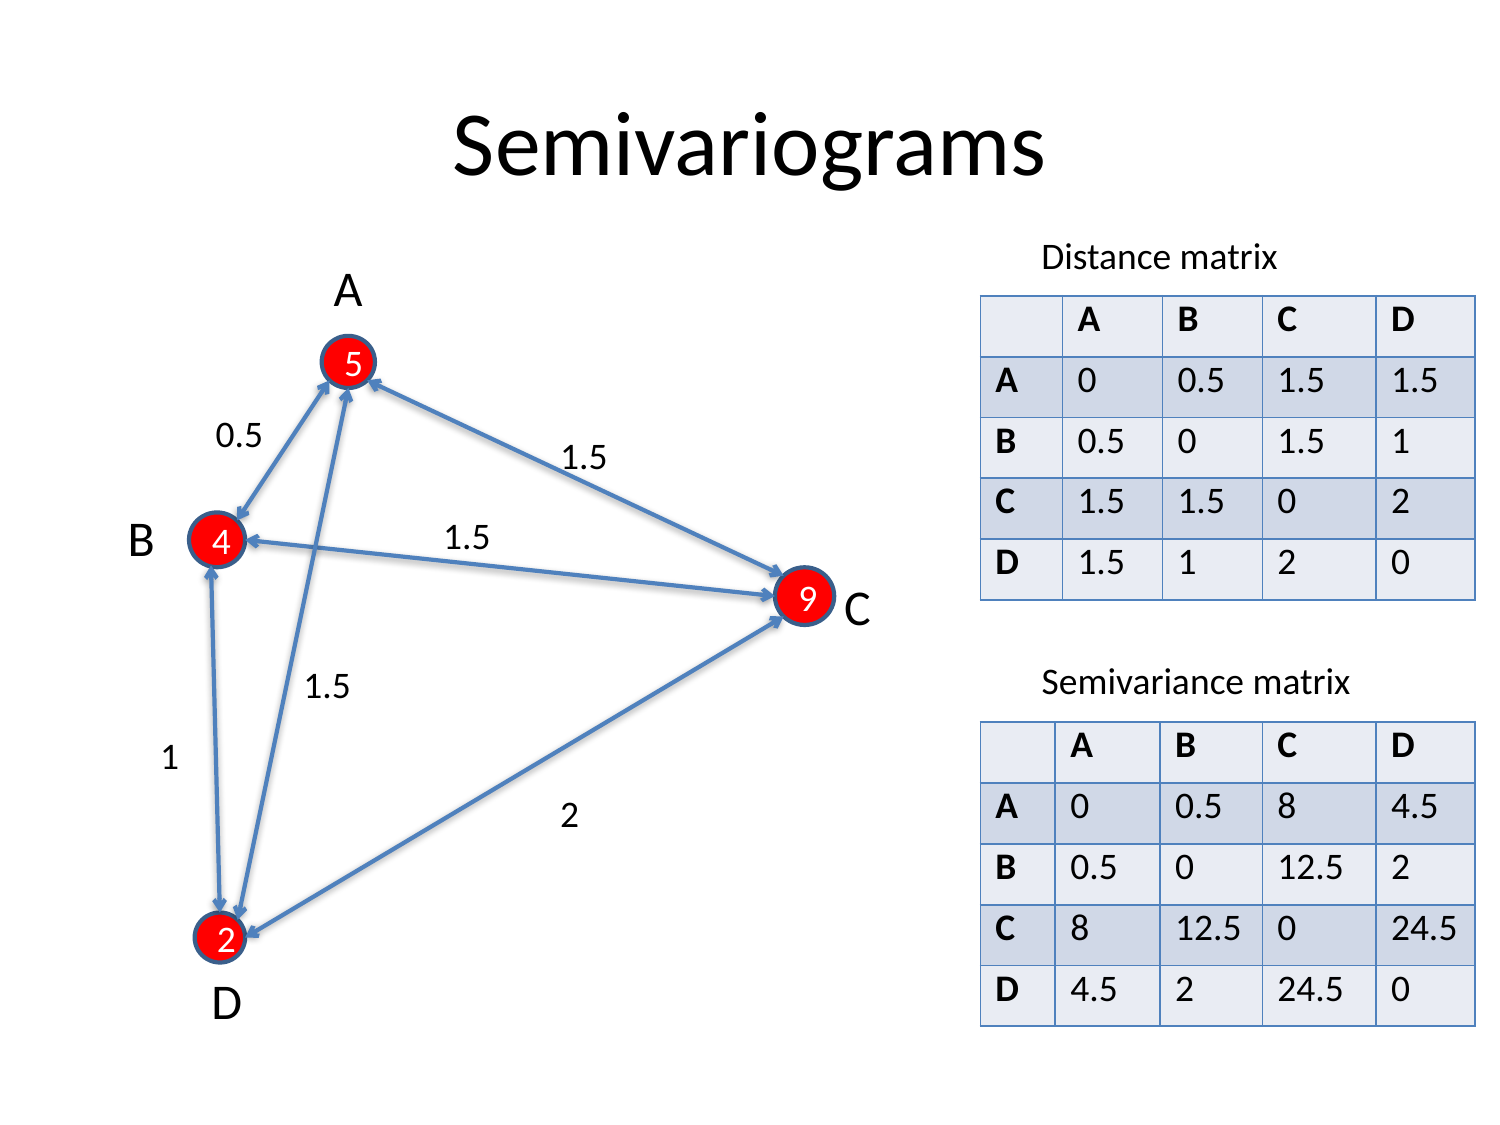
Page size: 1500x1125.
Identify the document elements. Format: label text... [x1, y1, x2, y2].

table_header D [1377, 723, 1474, 782]
text_box 5 [319, 333, 378, 390]
table_cell 2 [1263, 540, 1375, 599]
table_header [981, 723, 1054, 782]
table_header B [1163, 297, 1262, 356]
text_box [352, 539, 776, 597]
text_box 1 [145, 724, 195, 785]
table_cell 0 [1163, 418, 1262, 477]
table_header C [1263, 297, 1375, 356]
table_header A [1056, 723, 1159, 782]
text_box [366, 380, 784, 576]
text_box Semivariance matrix [1026, 649, 1366, 710]
table_cell 2 [1161, 966, 1262, 1025]
table_cell 12.5 [1263, 845, 1375, 904]
table_header A [1063, 297, 1162, 356]
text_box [237, 387, 349, 920]
table_header C [1263, 723, 1375, 782]
table_cell 0 [1063, 358, 1162, 417]
table_cell 1.5 [1263, 358, 1375, 417]
text_box Distance matrix [1026, 224, 1293, 285]
table_cell 1.5 [1263, 418, 1375, 477]
table_cell B [981, 418, 1062, 477]
table_cell 1.5 [1377, 358, 1474, 417]
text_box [236, 379, 330, 387]
table_cell 1.5 [1163, 479, 1262, 538]
table_cell 1.5 [1063, 479, 1162, 538]
text_box 2 [192, 912, 247, 962]
table_cell 0.5 [1161, 784, 1262, 843]
table_cell 8 [1056, 906, 1159, 965]
table_cell 2 [1377, 479, 1474, 538]
table_cell A [981, 784, 1054, 843]
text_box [244, 616, 784, 938]
table_cell 0.5 [1163, 358, 1262, 417]
table_cell B [981, 845, 1054, 904]
table_cell C [981, 906, 1054, 965]
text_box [210, 565, 221, 913]
table_cell 0 [1161, 845, 1262, 904]
table_header B [1161, 723, 1262, 782]
table_cell 12.5 [1161, 906, 1262, 965]
table_cell 24.5 [1263, 966, 1375, 1025]
table_cell C [981, 479, 1062, 538]
table_cell 1.5 [1063, 540, 1162, 599]
table_cell 24.5 [1377, 906, 1474, 965]
table_cell 8 [1263, 784, 1375, 843]
table_cell 0 [1263, 479, 1375, 538]
table_cell D [981, 540, 1062, 599]
table_cell 0 [1263, 906, 1375, 965]
table_cell 2 [1377, 845, 1474, 904]
text_box A [318, 249, 378, 324]
text_box 9 [774, 565, 829, 628]
table_header [981, 297, 1062, 356]
table_cell 0 [1377, 540, 1474, 599]
table_cell 0 [1377, 966, 1474, 1025]
text_box C [829, 568, 886, 644]
table_cell 0.5 [1056, 845, 1159, 904]
table_cell 4.5 [1377, 784, 1474, 843]
text_box D [196, 962, 258, 1038]
text_box B [112, 499, 170, 574]
table_cell 1 [1377, 418, 1474, 477]
table_cell 0.5 [1063, 418, 1162, 477]
table_cell D [981, 966, 1054, 1025]
text_box 4 [186, 510, 232, 569]
table_cell A [981, 358, 1062, 417]
table_cell 1 [1163, 540, 1262, 599]
text_box 0.5 [200, 402, 230, 463]
table_cell 0 [1056, 784, 1159, 843]
table_cell 4.5 [1056, 966, 1159, 1025]
table_header D [1377, 297, 1474, 356]
title Semivariograms [75, 45, 1425, 233]
